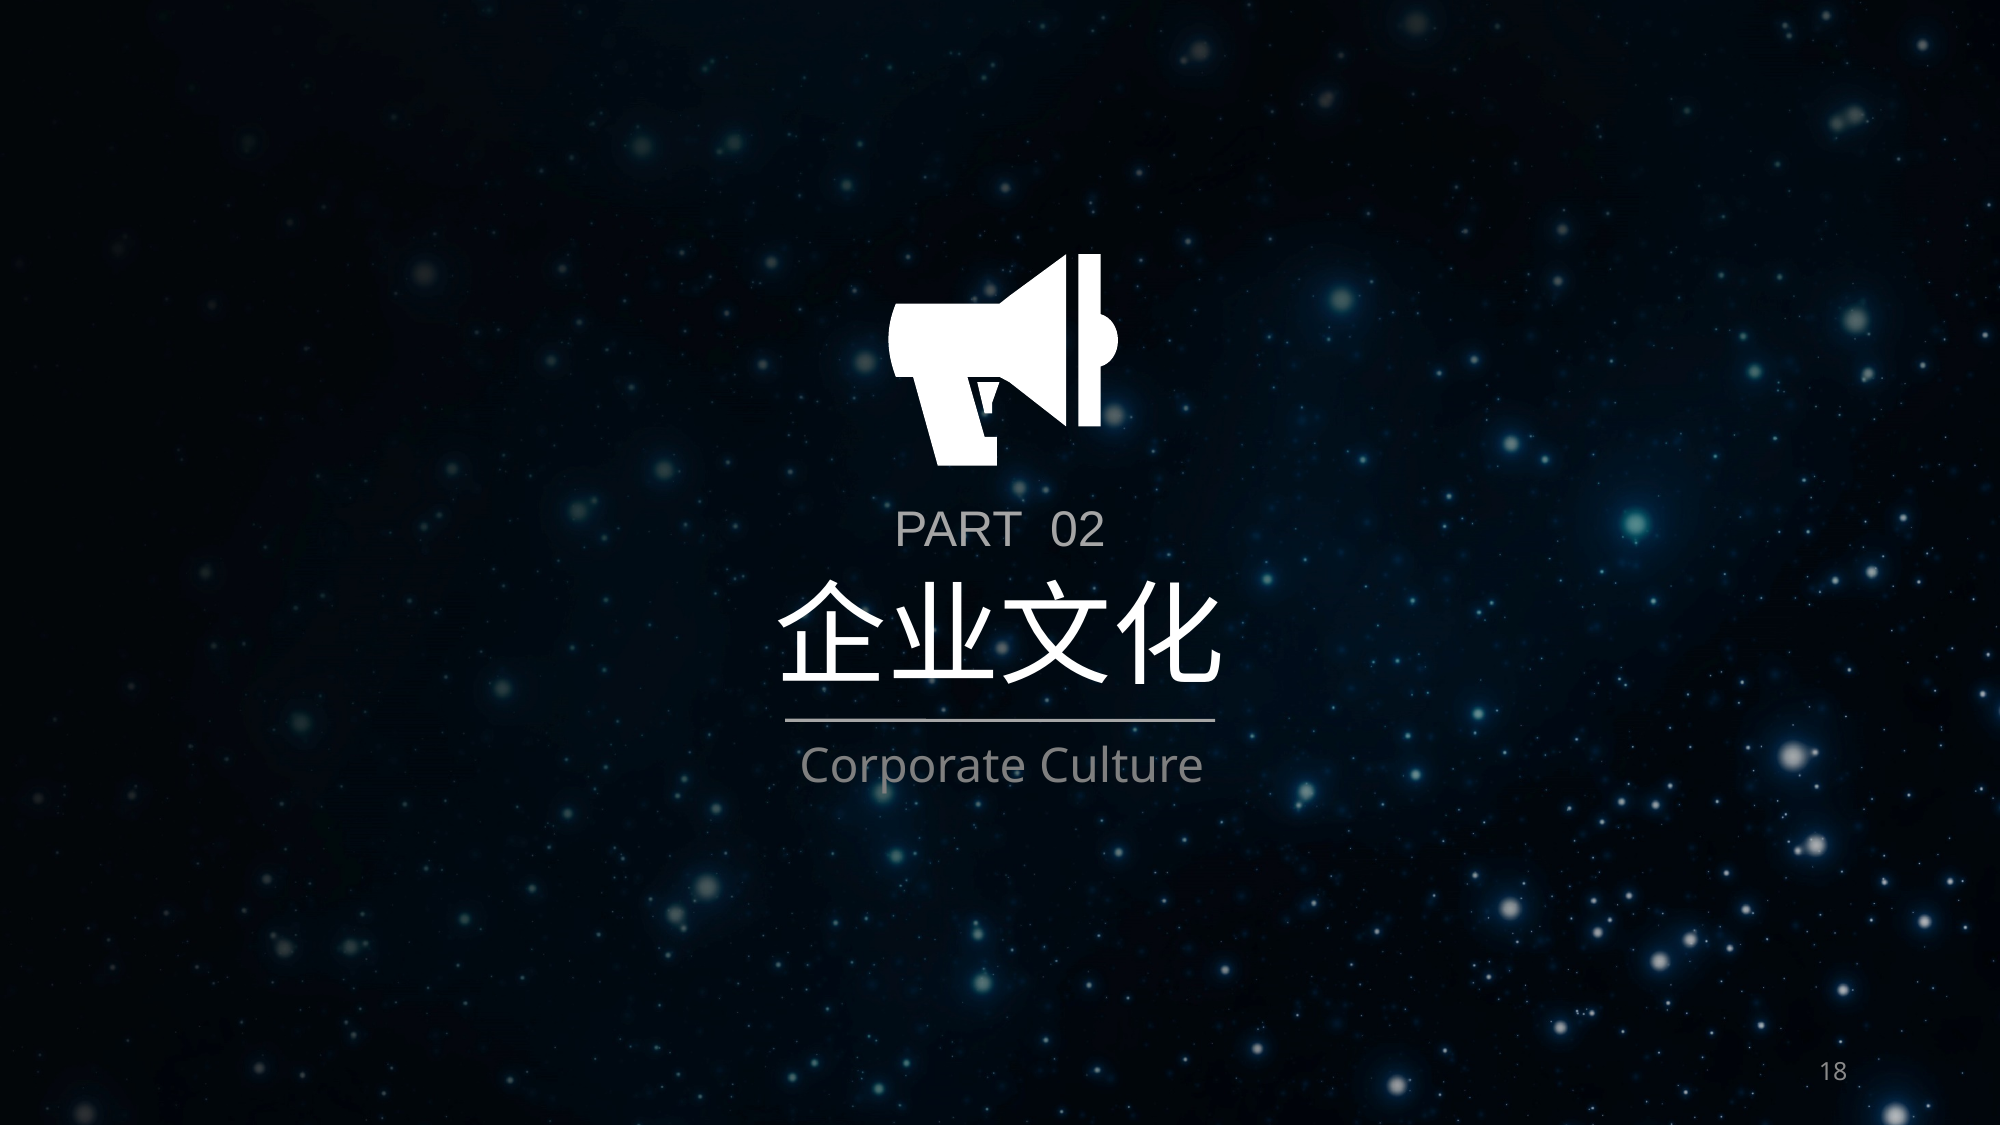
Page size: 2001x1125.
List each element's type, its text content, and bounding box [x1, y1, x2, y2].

text_box 企业文化 [687, 555, 1313, 706]
text_box [1078, 254, 1118, 427]
slide_number 18 [1412, 1042, 1863, 1103]
text_box PART 02 [755, 488, 1244, 555]
text_box [888, 254, 1067, 466]
picture [0, 0, 2000, 1125]
text_box Corporate Culture [724, 726, 1280, 800]
